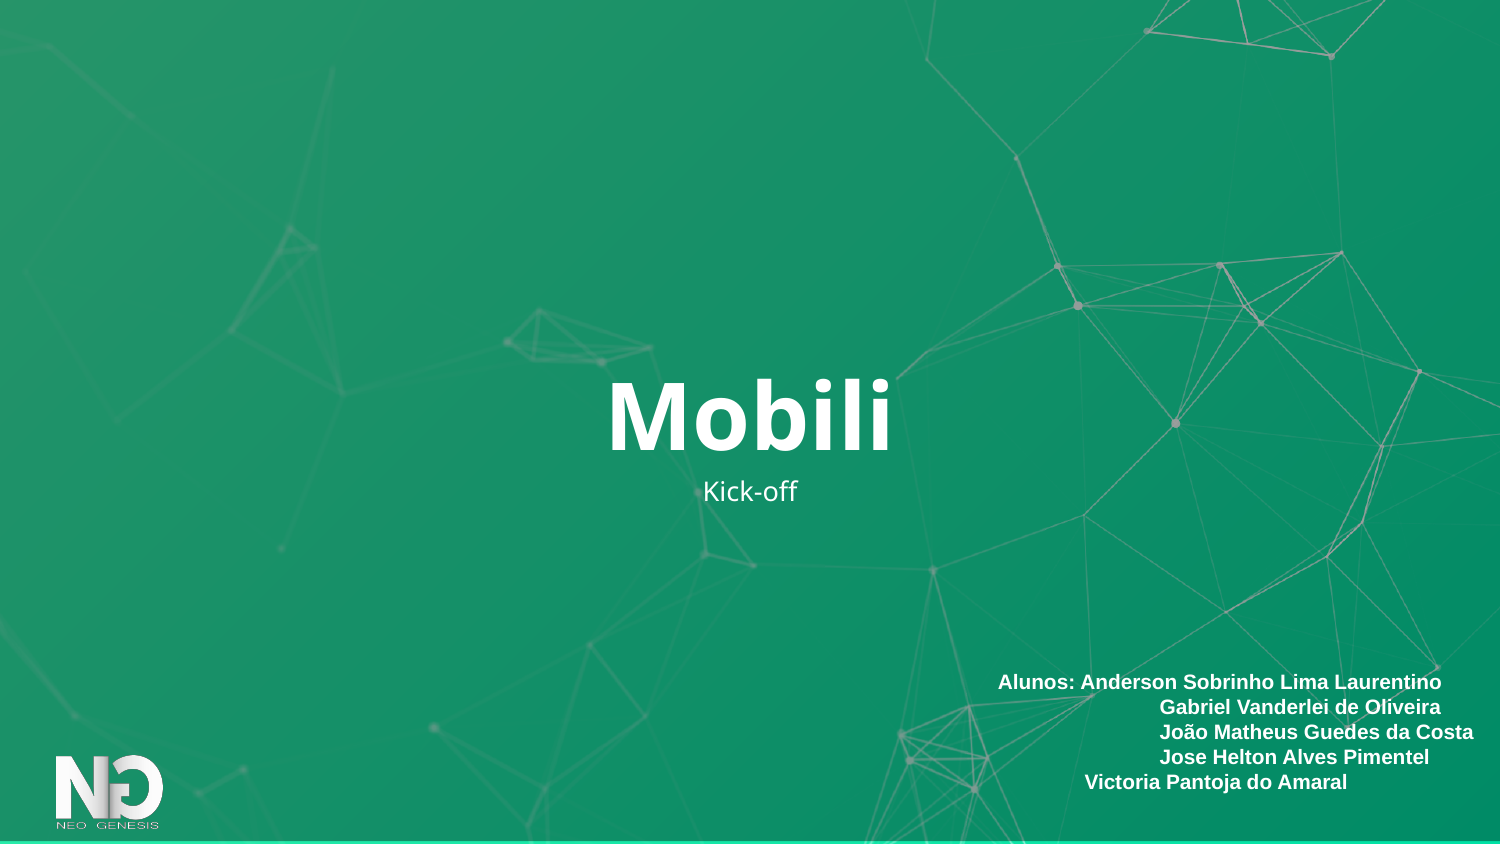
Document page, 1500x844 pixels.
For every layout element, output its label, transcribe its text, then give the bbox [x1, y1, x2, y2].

text_box [0, 0, 1500, 842]
title Mobili Kick-off [198, 327, 1302, 519]
text_box Alunos: Anderson Sobrinho Lima Laurentino Gabriel Vanderlei de Oliveira João Matheus Guedes da Costa Jose Helton Alves Pimentel Victoria Pantoja do Amaral [982, 653, 1500, 844]
picture [56, 755, 163, 830]
